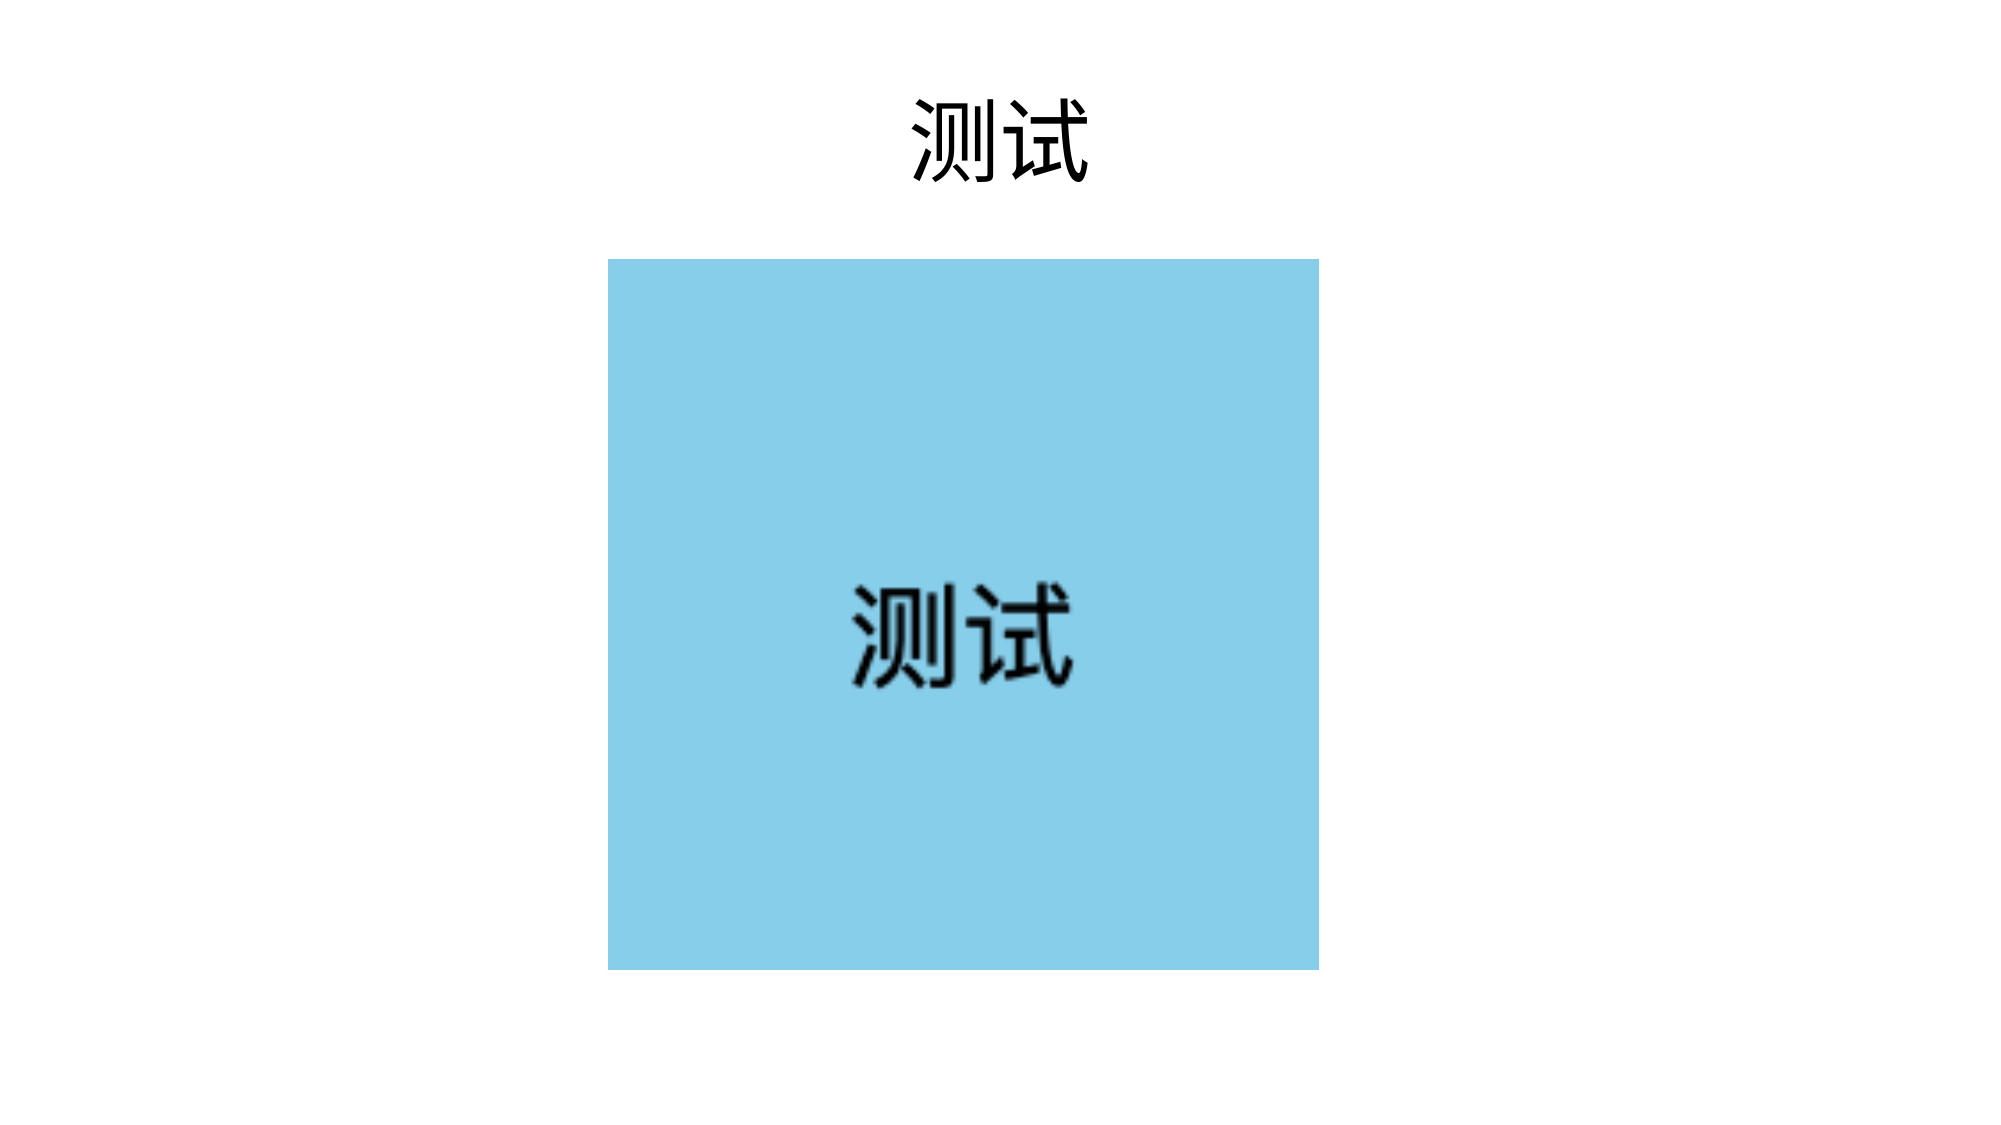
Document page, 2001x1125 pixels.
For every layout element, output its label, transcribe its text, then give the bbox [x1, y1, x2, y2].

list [608, 259, 1319, 970]
title 测试 [99, 44, 1901, 233]
